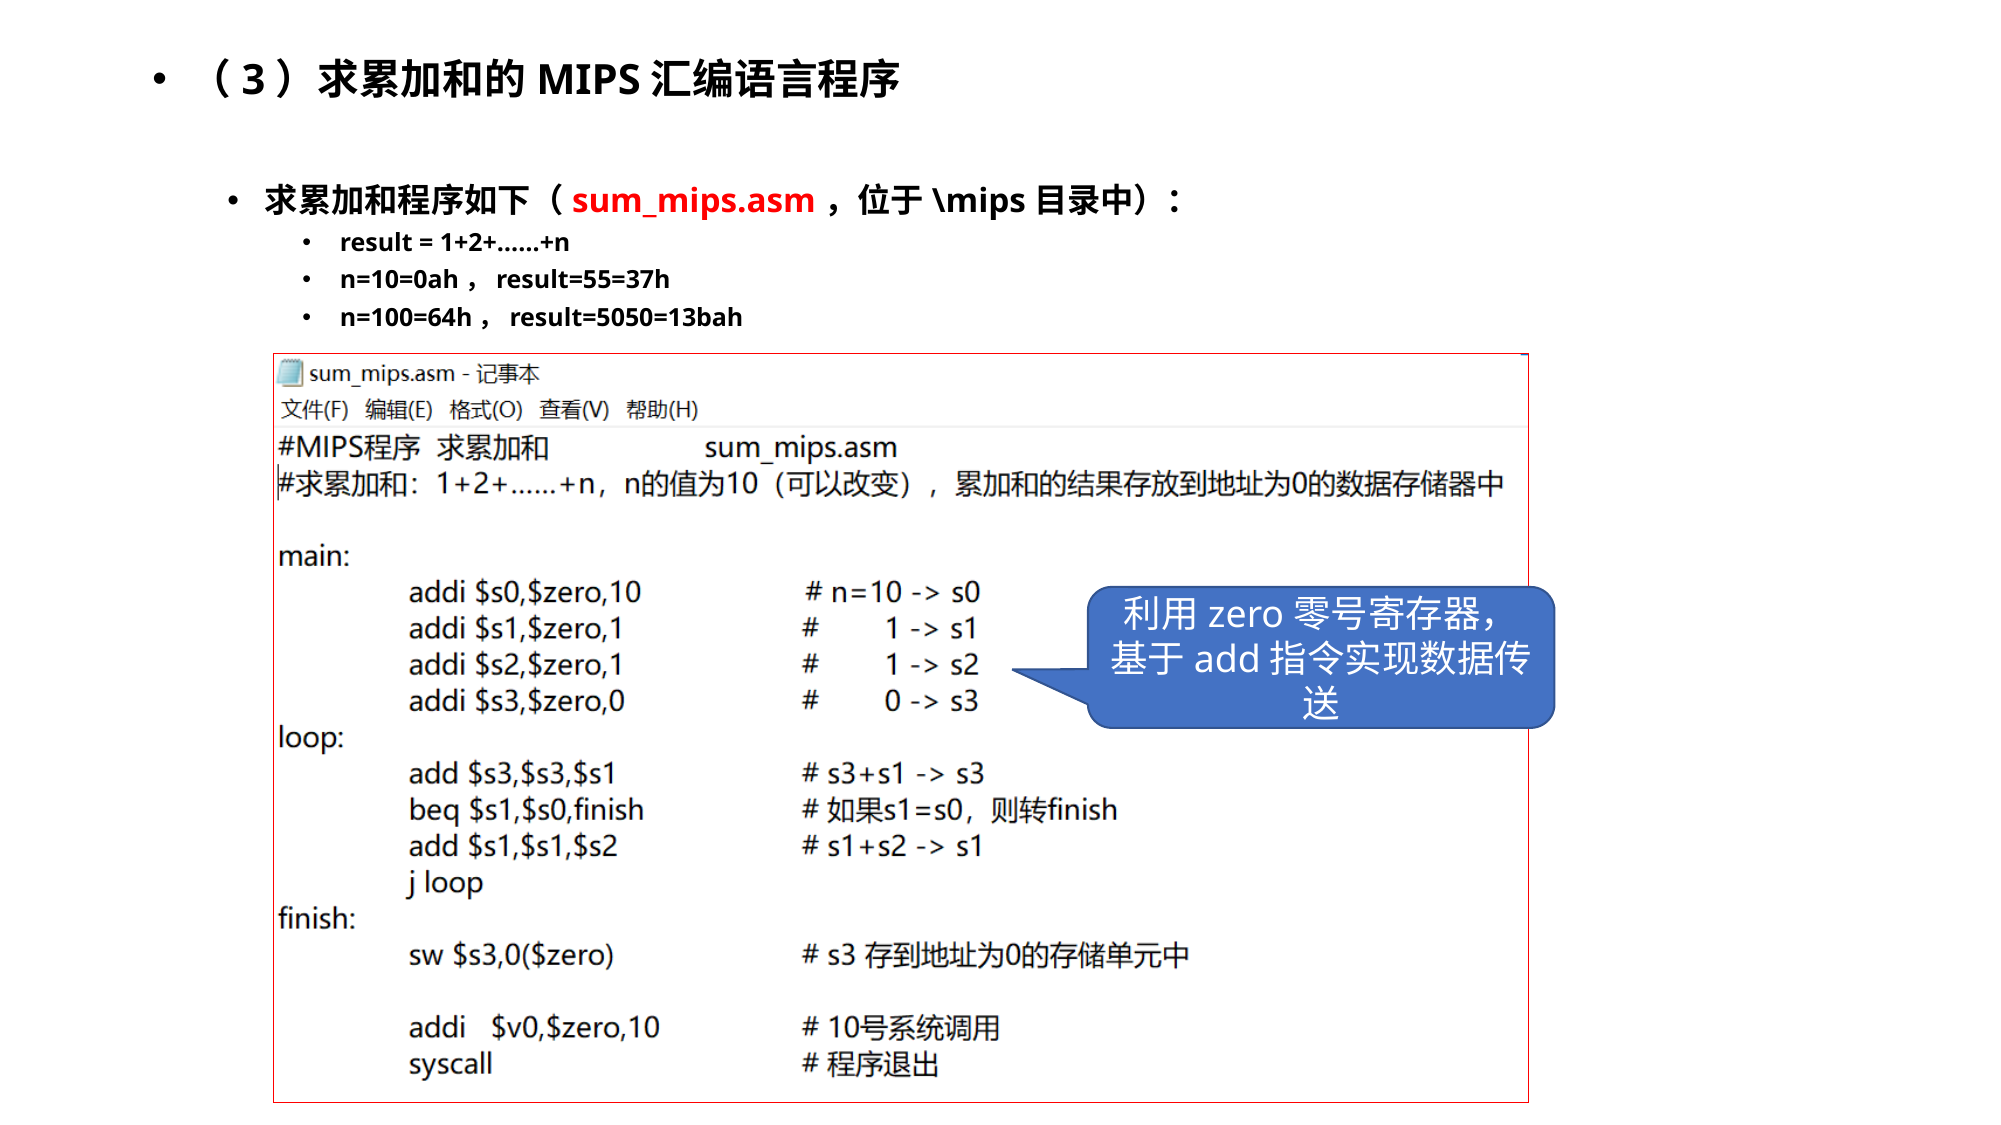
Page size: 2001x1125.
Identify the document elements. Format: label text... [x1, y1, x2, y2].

list （3）求累加和的MIPS汇编语言程序 求累加和程序如下（sum_mips.asm，位于\mips目录中）： result = 1+2+……+n n=10=0ah，result=55=37h n=100=64h，result=5050=13bah [137, 50, 1863, 765]
picture [273, 353, 1529, 1103]
text_box 利用zero零号寄存器，基于add指令实现数据传送 [1529, 585, 1556, 729]
